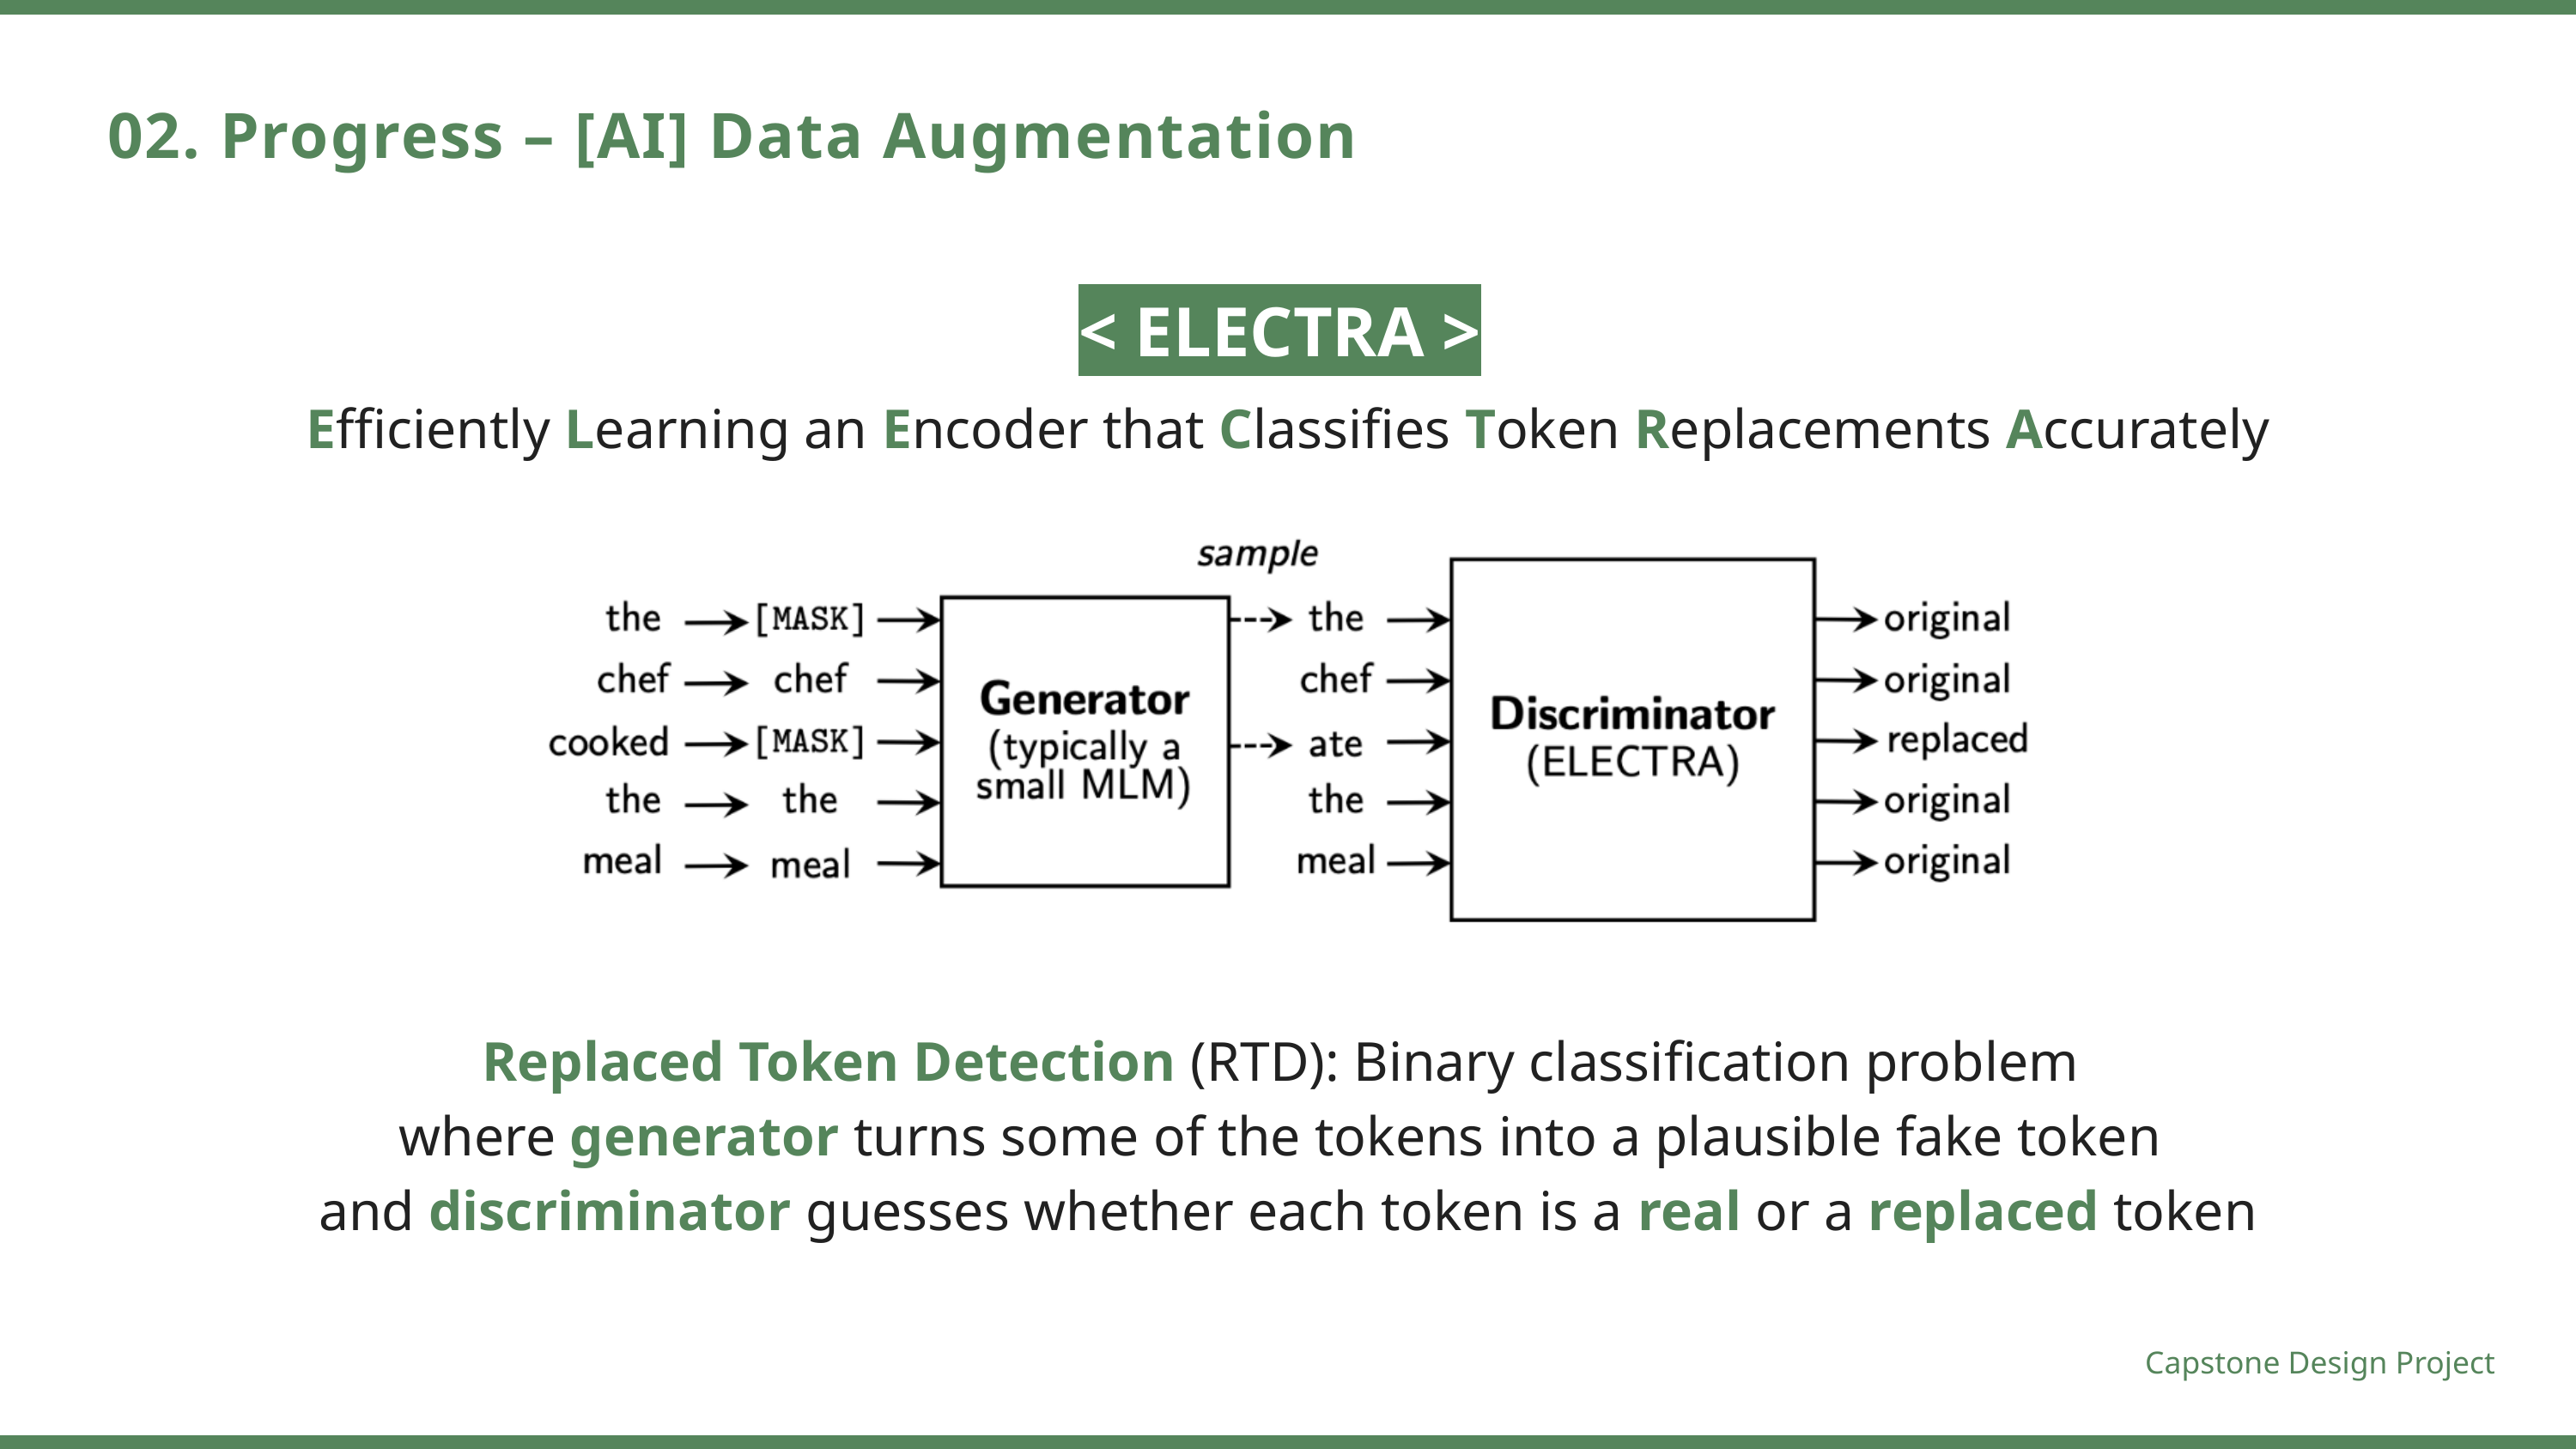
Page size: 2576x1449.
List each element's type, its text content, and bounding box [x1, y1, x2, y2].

text_box Efficiently Learning an Encoder that Classifies Token Replacements Accurately [177, 384, 2399, 458]
text_box < ELECTRA > [1078, 275, 1510, 371]
text_box 02. Progress – [AI] Data Augmentation [106, 93, 1395, 179]
picture [0, 0, 2576, 15]
picture [514, 532, 2060, 929]
text_box Capstone Design Project [1969, 1344, 2496, 1388]
picture [0, 1435, 2576, 1449]
text_box Replaced Token Detection (RTD): Binary classification problem where generator turns some of the tokens into a plausible fake token and discriminator guesses whether each token is a real or a replaced token [177, 1017, 2399, 1240]
